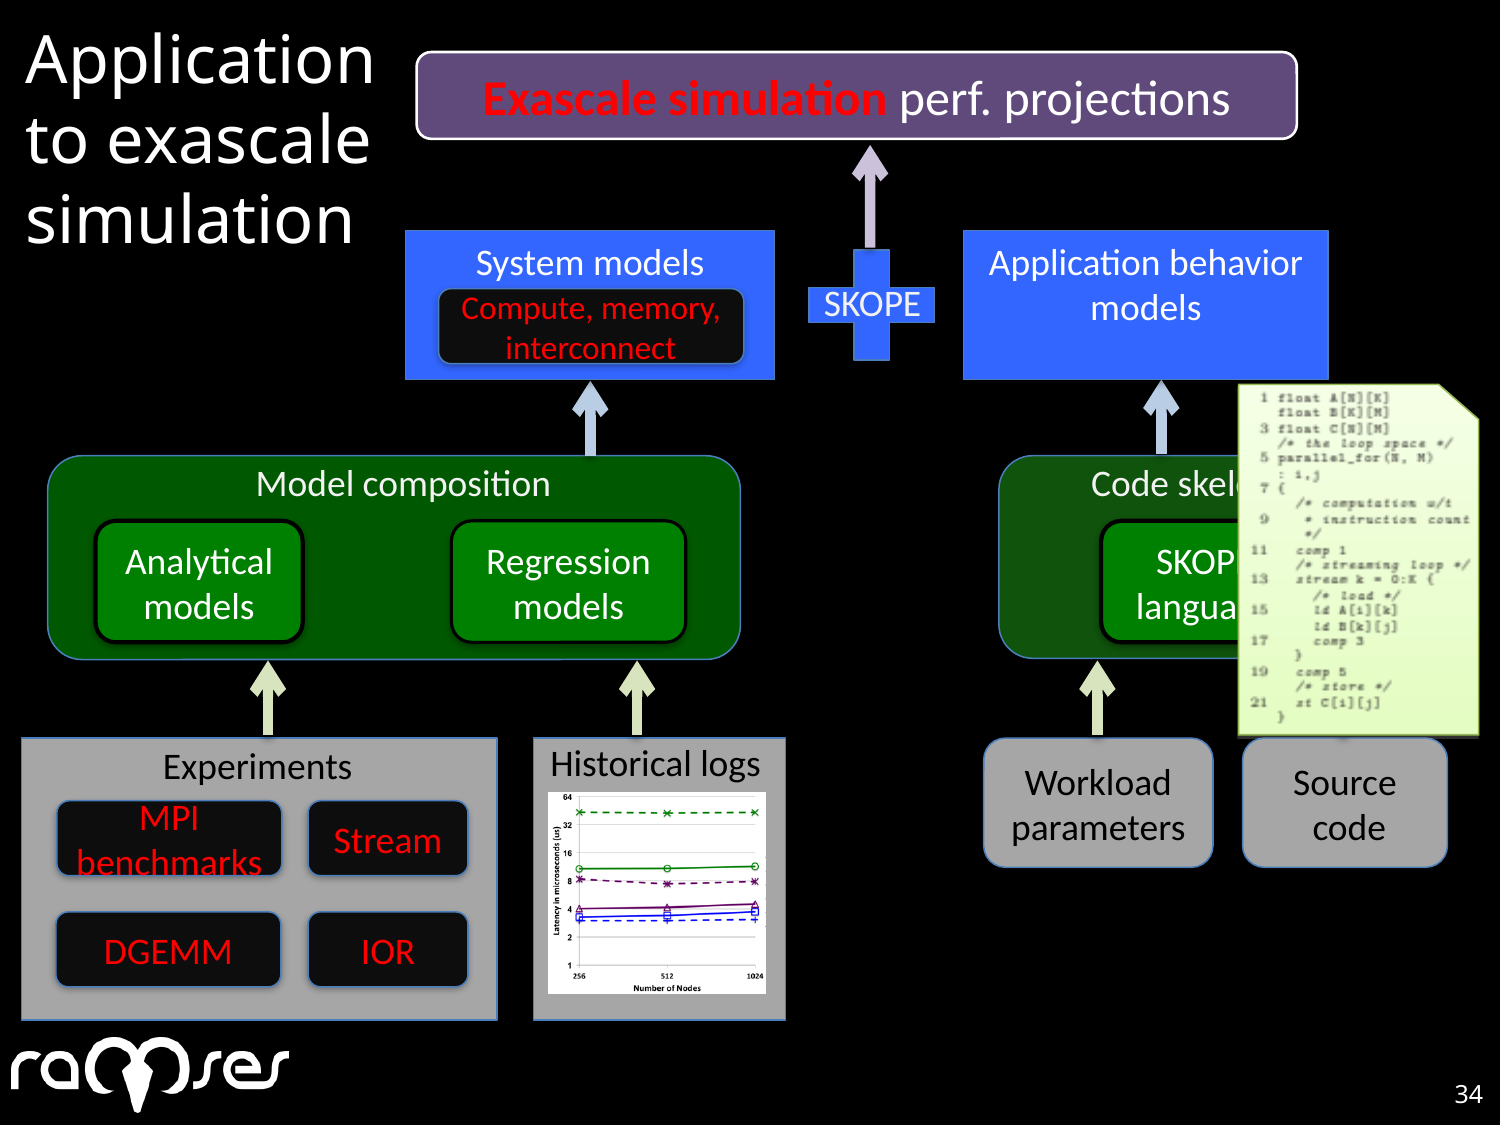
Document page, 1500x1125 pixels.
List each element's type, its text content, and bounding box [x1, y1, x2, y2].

text_box Experiments [148, 734, 384, 795]
text_box [21, 737, 498, 1021]
text_box MPI benchmarks [55, 799, 283, 877]
text_box Model composition [240, 451, 591, 512]
text_box Compute, memory, interconnect [437, 287, 745, 365]
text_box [781, 229, 972, 381]
text_box SKOPE language [1100, 520, 1233, 644]
text_box Source code [1241, 744, 1449, 869]
text_box IOR [307, 911, 469, 988]
text_box Stream [307, 799, 469, 877]
text_box Application to exascale simulation [10, 9, 406, 265]
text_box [1238, 384, 1479, 735]
text_box Historical logs [535, 731, 824, 792]
picture [548, 791, 766, 994]
text_box [46, 454, 742, 661]
text_box Application behavior models [974, 230, 1329, 380]
text_box [998, 454, 1233, 660]
slide_number 34 [1148, 1065, 1499, 1125]
text_box Regression models [450, 520, 687, 644]
text_box System models [405, 230, 775, 380]
text_box Code skeletons [1061, 451, 1233, 512]
text_box Analytical models [94, 520, 304, 644]
text_box Workload parameters [982, 737, 1214, 869]
picture [7, 1032, 293, 1121]
text_box DGEMM [55, 911, 282, 988]
text_box [533, 737, 786, 1021]
text_box Exascale simulation perf. projections [415, 51, 1298, 140]
